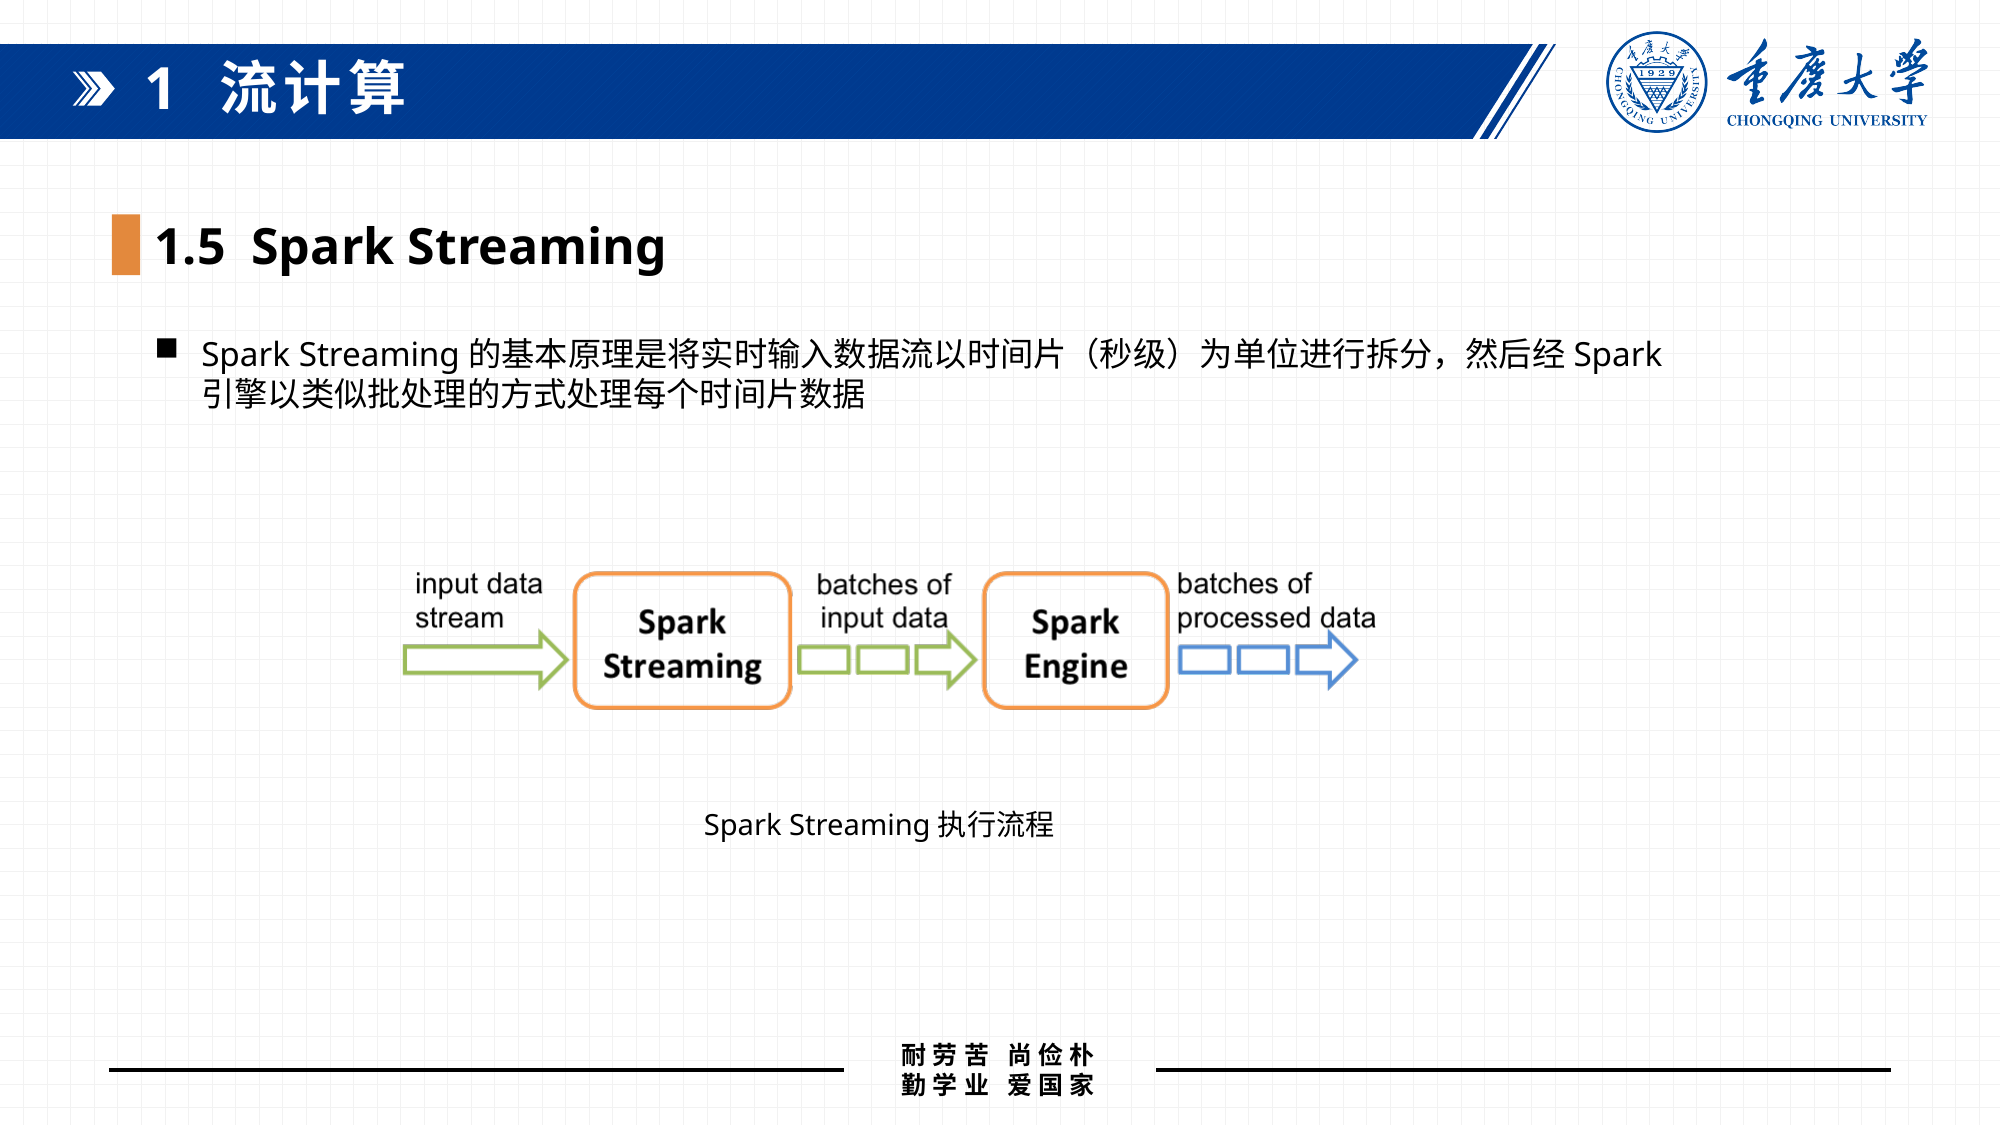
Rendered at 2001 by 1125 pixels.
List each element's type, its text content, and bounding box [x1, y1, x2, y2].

list 1 流计算 [108, 51, 1356, 136]
picture [367, 512, 1439, 752]
list 1.5 Spark Streaming [139, 213, 1891, 275]
picture [1606, 31, 1928, 133]
text_box Spark Streaming执行流程 [680, 798, 1070, 849]
text_box Spark Streaming的基本原理是将实时输入数据流以时间片（秒级）为单位进行拆分，然后经Spark引擎以类似批处理的方式处理每个时间片数据 [139, 325, 1699, 421]
